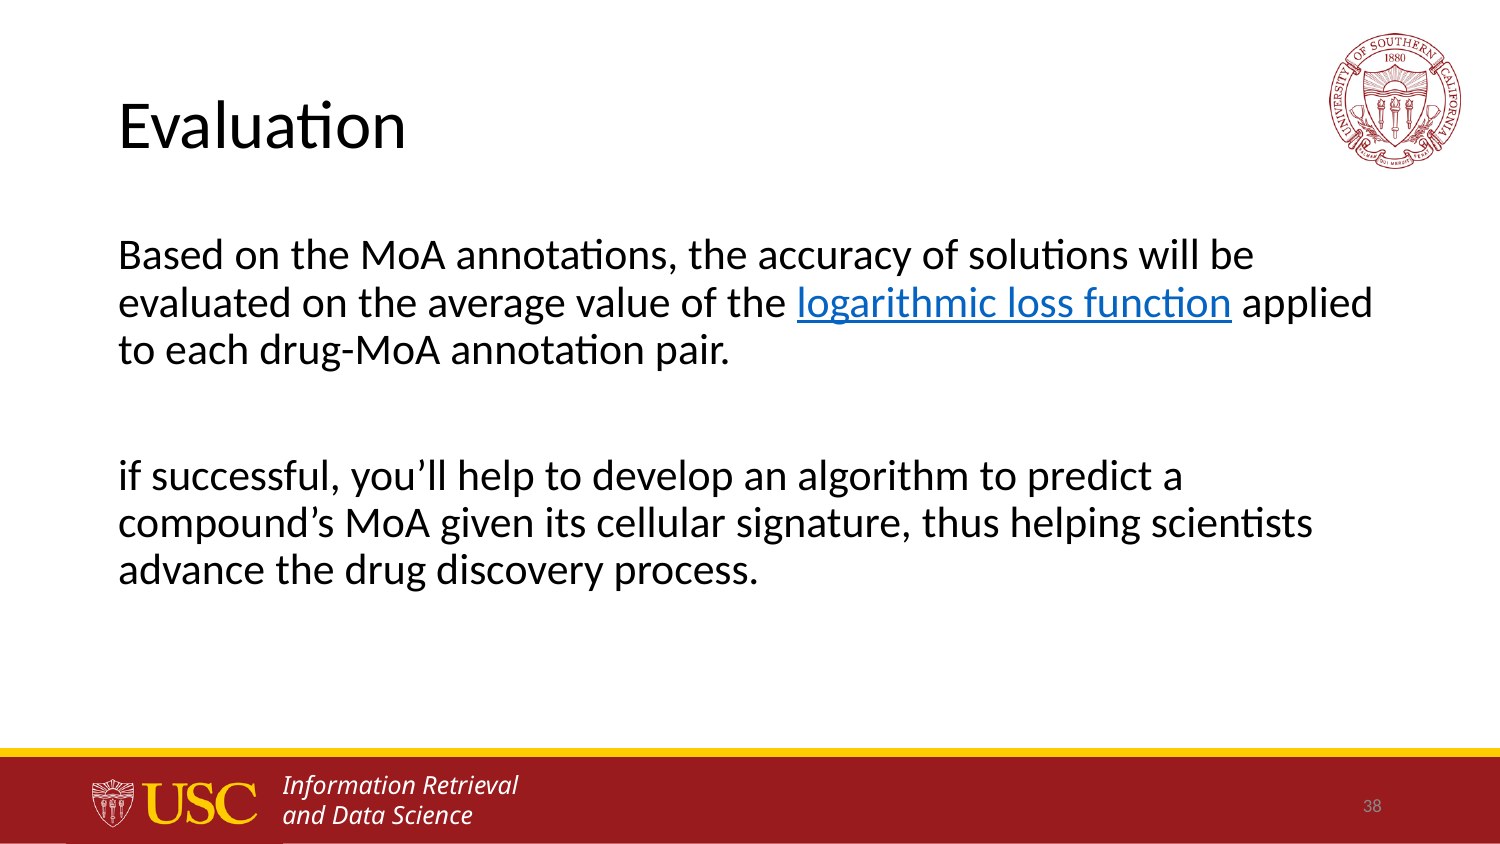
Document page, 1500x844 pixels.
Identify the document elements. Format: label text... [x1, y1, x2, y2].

picture [1329, 33, 1461, 169]
list Based on the MoA annotations, the accuracy of solutions will be evaluated on the average value of the logarithmic loss function applied to each drug-MoA annotation pair. if successful, you’ll help to develop an algorithm to predict a compound’s MoA given its cellular signature, thus helping scientists advance the drug discovery process. [103, 224, 1397, 760]
picture [66, 762, 283, 844]
slide_number 38 [1059, 782, 1397, 827]
title Evaluation [103, 44, 1397, 208]
